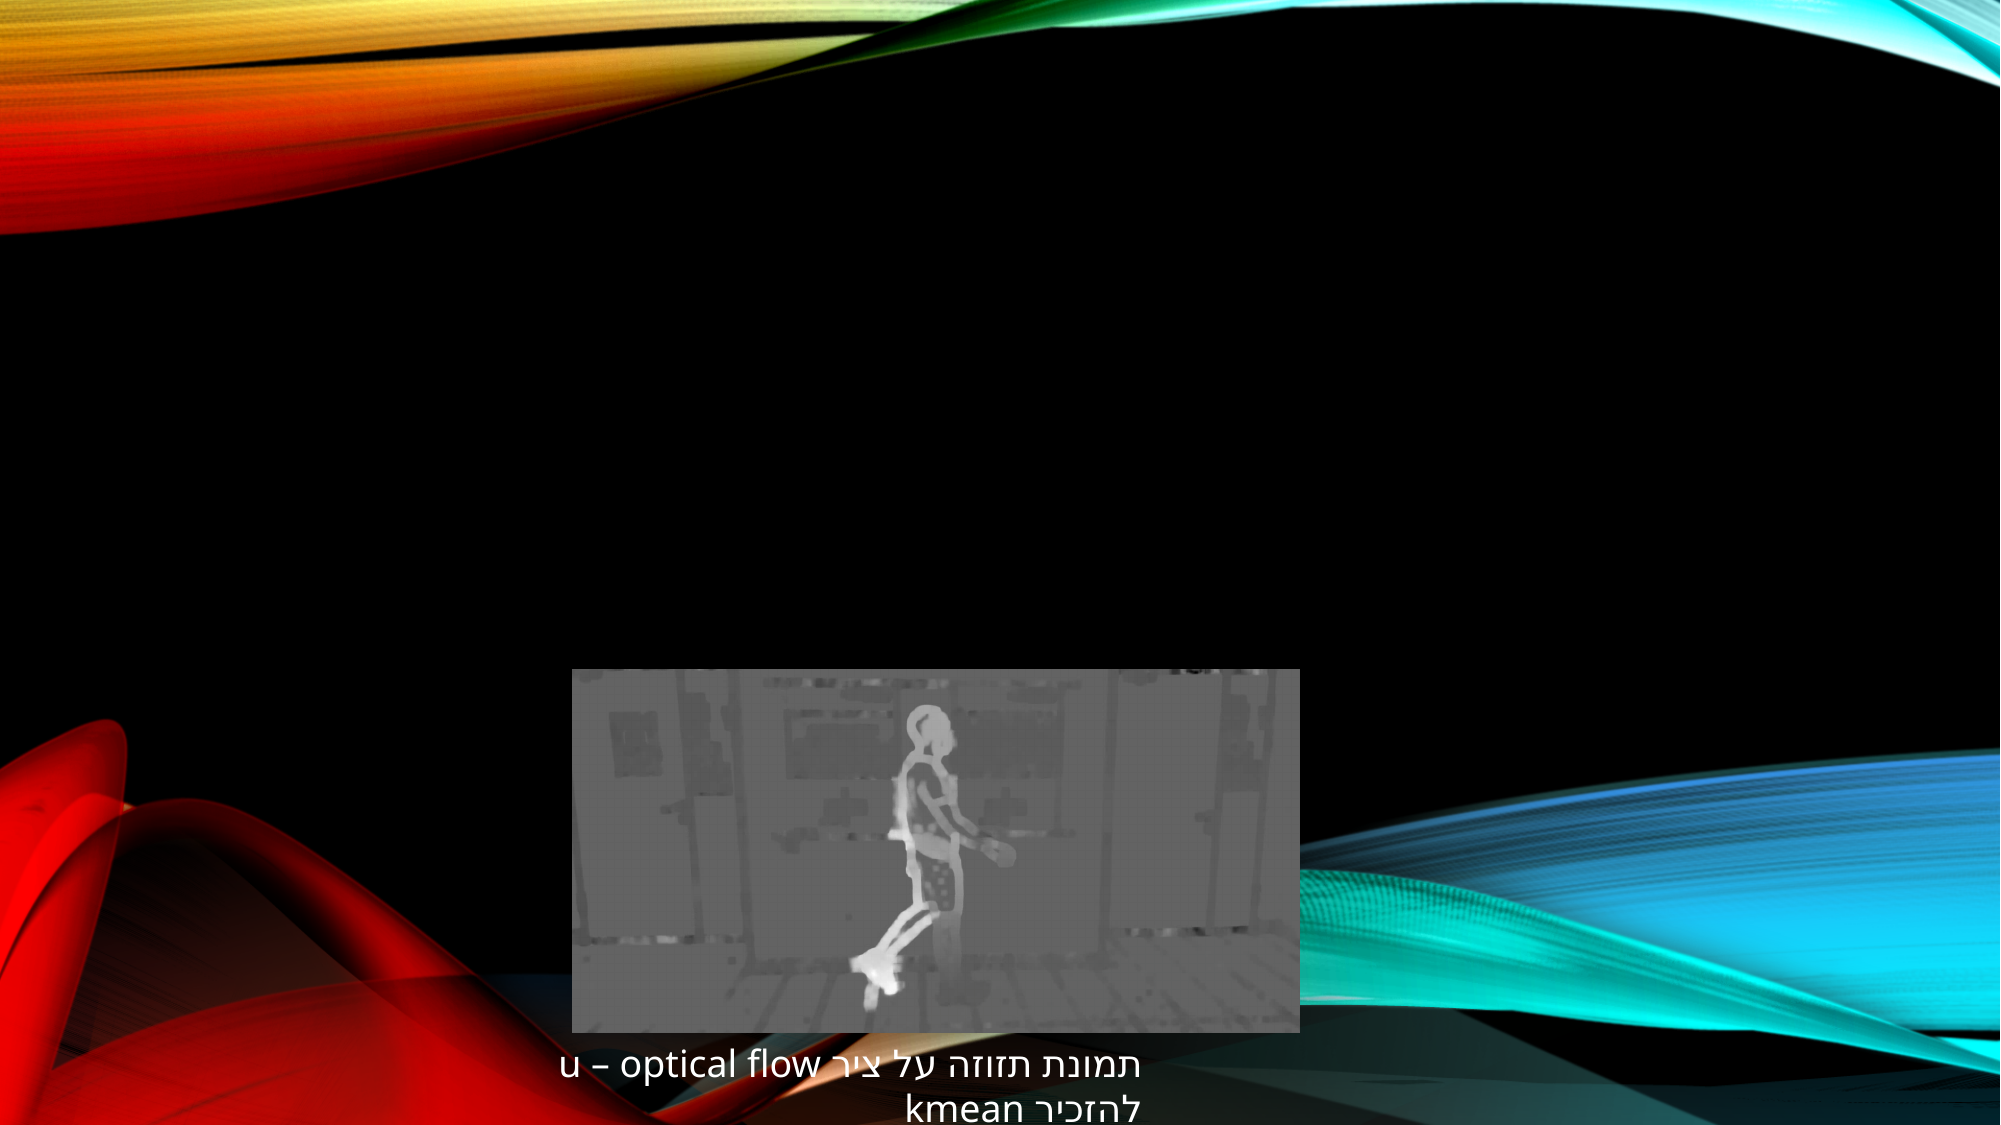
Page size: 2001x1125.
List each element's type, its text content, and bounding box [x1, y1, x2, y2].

text_box תמונת תזוזה על ציר u – optical flow להזכיר kmean [543, 1032, 1158, 1125]
picture [0, 669, 2000, 1125]
picture [0, 0, 2000, 237]
